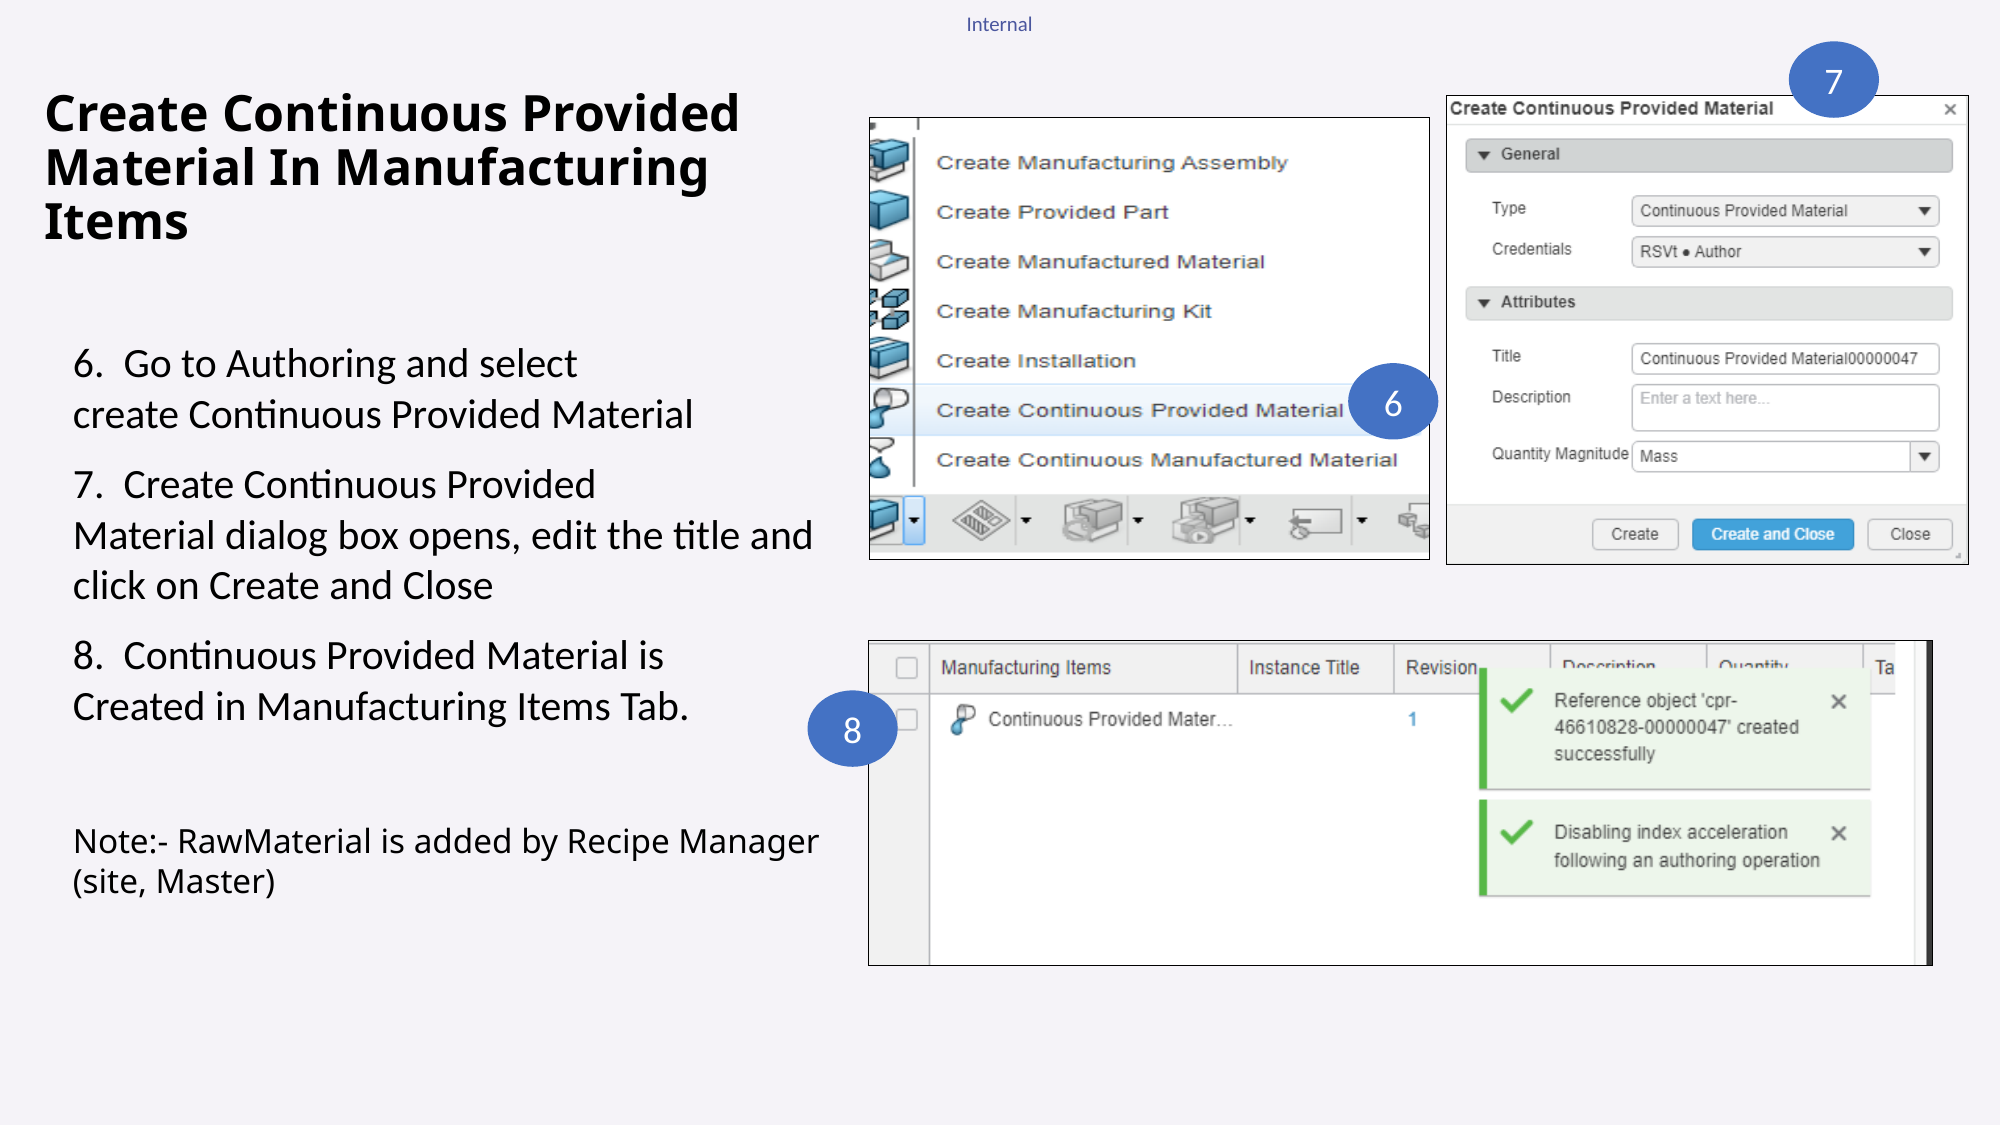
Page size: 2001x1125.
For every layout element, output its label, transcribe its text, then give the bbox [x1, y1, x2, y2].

picture [1446, 95, 1969, 565]
list 6. Go to Authoring and select create Continuous Provided Material 7. Create Continuous Provided Material dialog box opens, edit the title and click on Create and Close 8. Continuous Provided Material is Created in Manufacturing Items Tab. Note:- RawMaterial is added by Recipe Manager (site, Master) [57, 328, 854, 989]
title Create Continuous Provided Material In Manufacturing Items [29, 80, 879, 258]
text_box 8 [806, 689, 868, 768]
picture [869, 117, 1430, 560]
text_box 6 [1430, 377, 1440, 425]
text_box 7 [1787, 40, 1881, 95]
picture [868, 640, 1933, 966]
